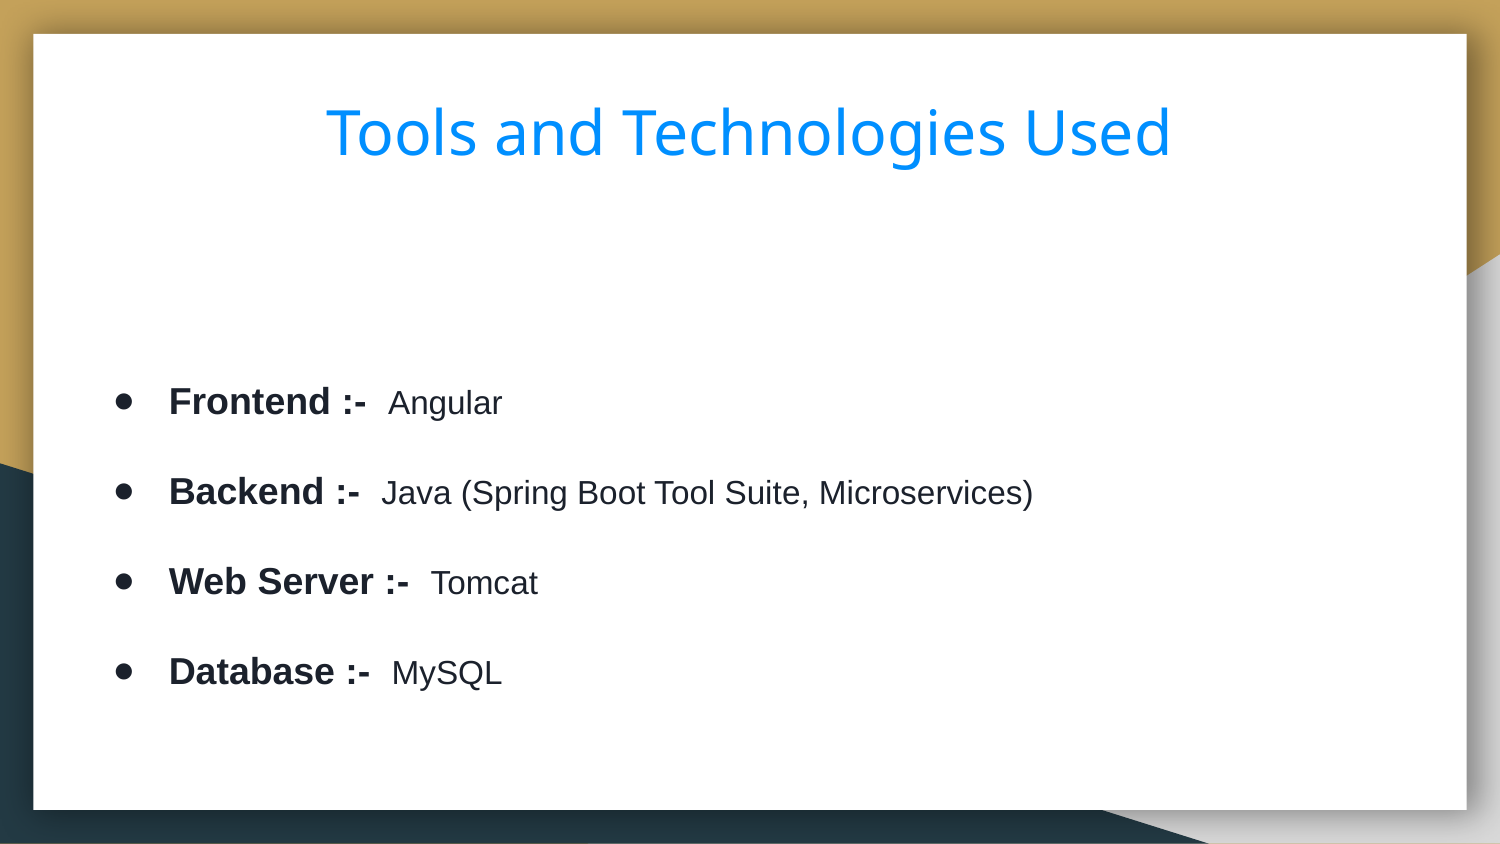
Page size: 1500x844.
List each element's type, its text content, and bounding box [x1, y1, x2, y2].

list Frontend :- Angular Backend :- Java (Spring Boot Tool Suite, Microservices) Web Server :- Tomcat Database :- MySQL [78, 317, 1418, 729]
title Tools and Technologies Used [94, 78, 1406, 305]
